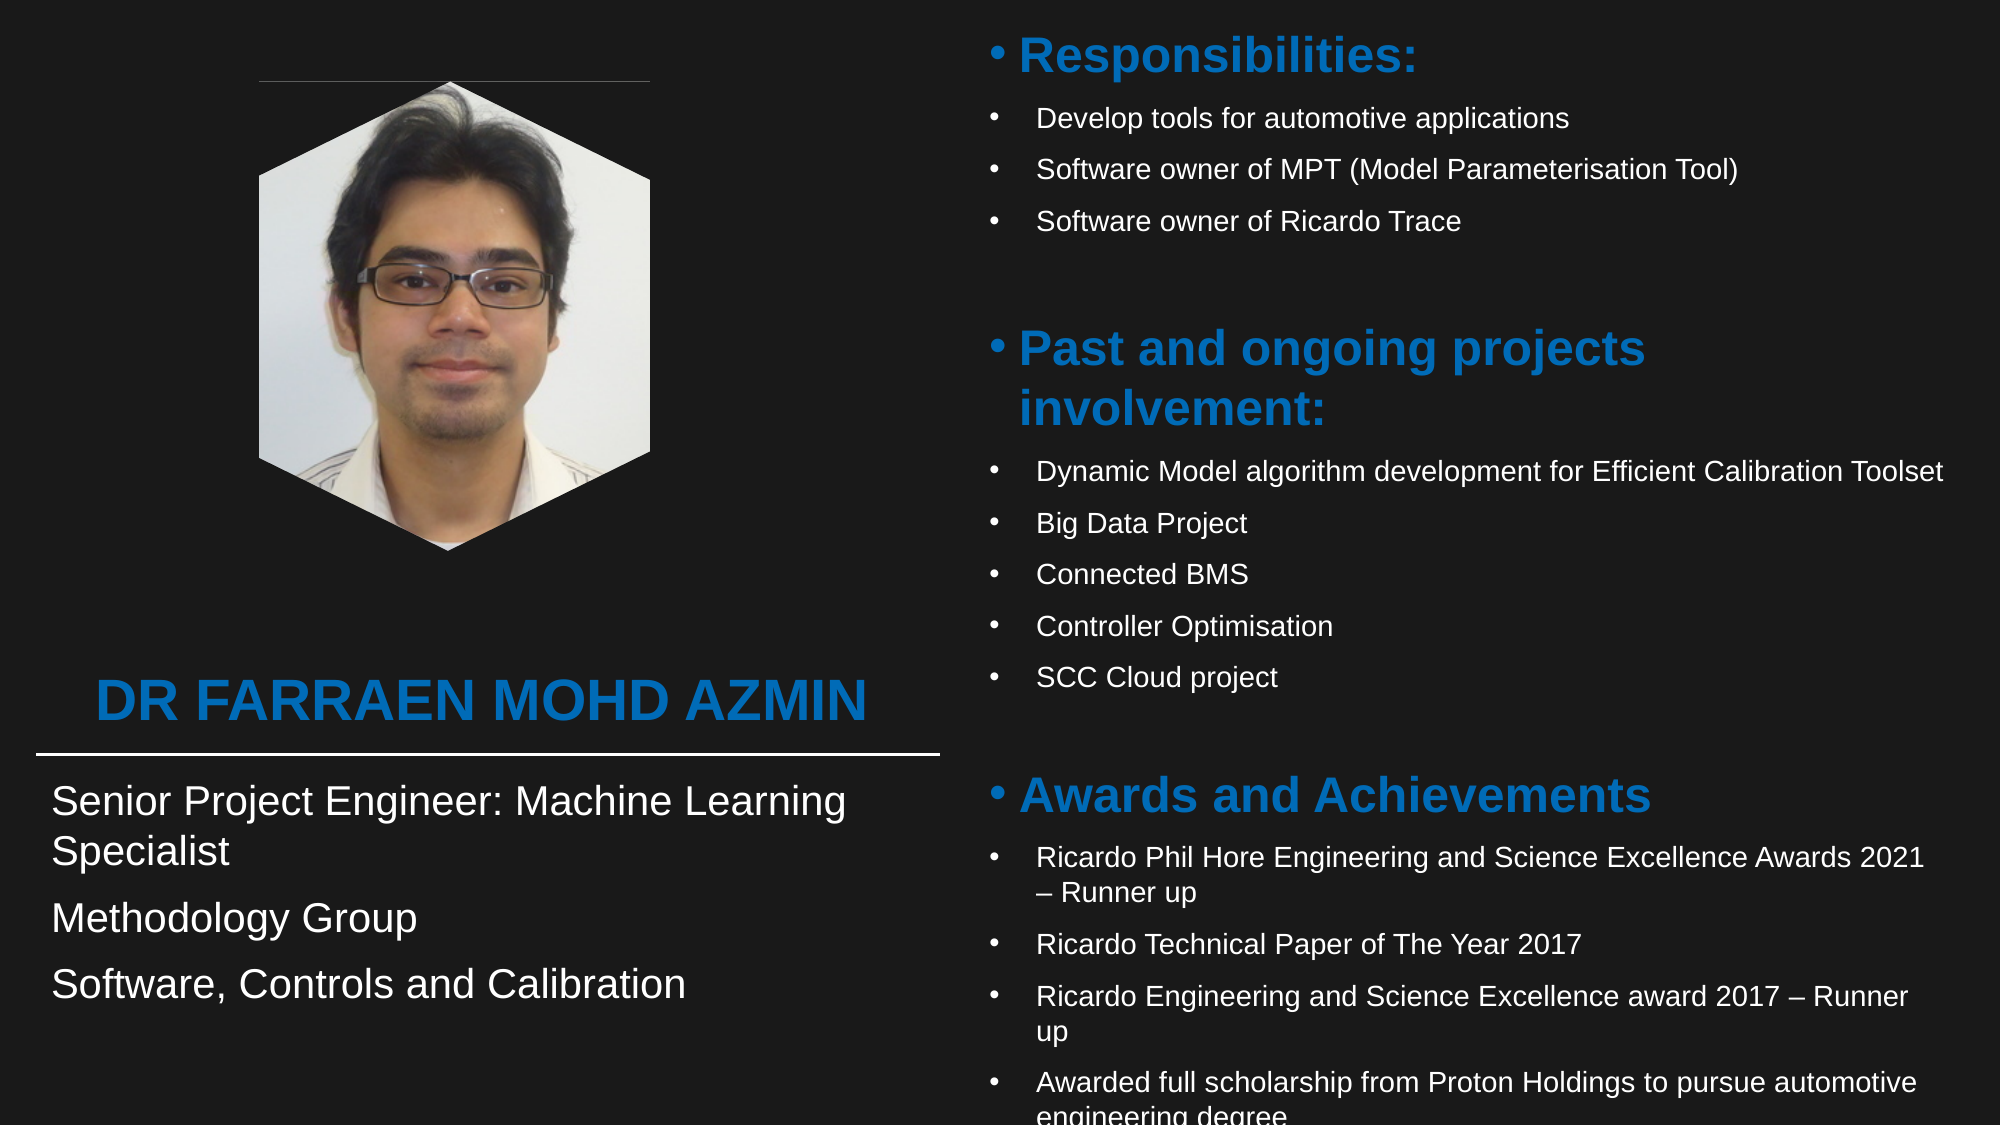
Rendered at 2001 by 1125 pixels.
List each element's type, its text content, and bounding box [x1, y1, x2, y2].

text_box Responsibilities: Develop tools for automotive applications Software owner of MPT (Model Parameterisation Tool) Software owner of Ricardo Trace Past and ongoing projects involvement: Dynamic Model algorithm development for Efficient Calibration Toolset Big Data Project Connected BMS Controller Optimisation SCC Cloud project Awards and Achievements Ricardo Phil Hore Engineering and Science Excellence Awards 2021 – Runner up Ricardo Technical Paper of The Year 2017 Ricardo Engineering and Science Excellence award 2017 – Runner up Awarded full scholarship from Proton Holdings to pursue automotive engineering degree [974, 15, 1964, 696]
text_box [245, 81, 653, 551]
title Dr Farraen Mohd Azmin [36, 661, 929, 739]
text_box Senior Project Engineer: Machine Learning Specialist Methodology Group Software, Controls and Calibration [36, 766, 929, 963]
